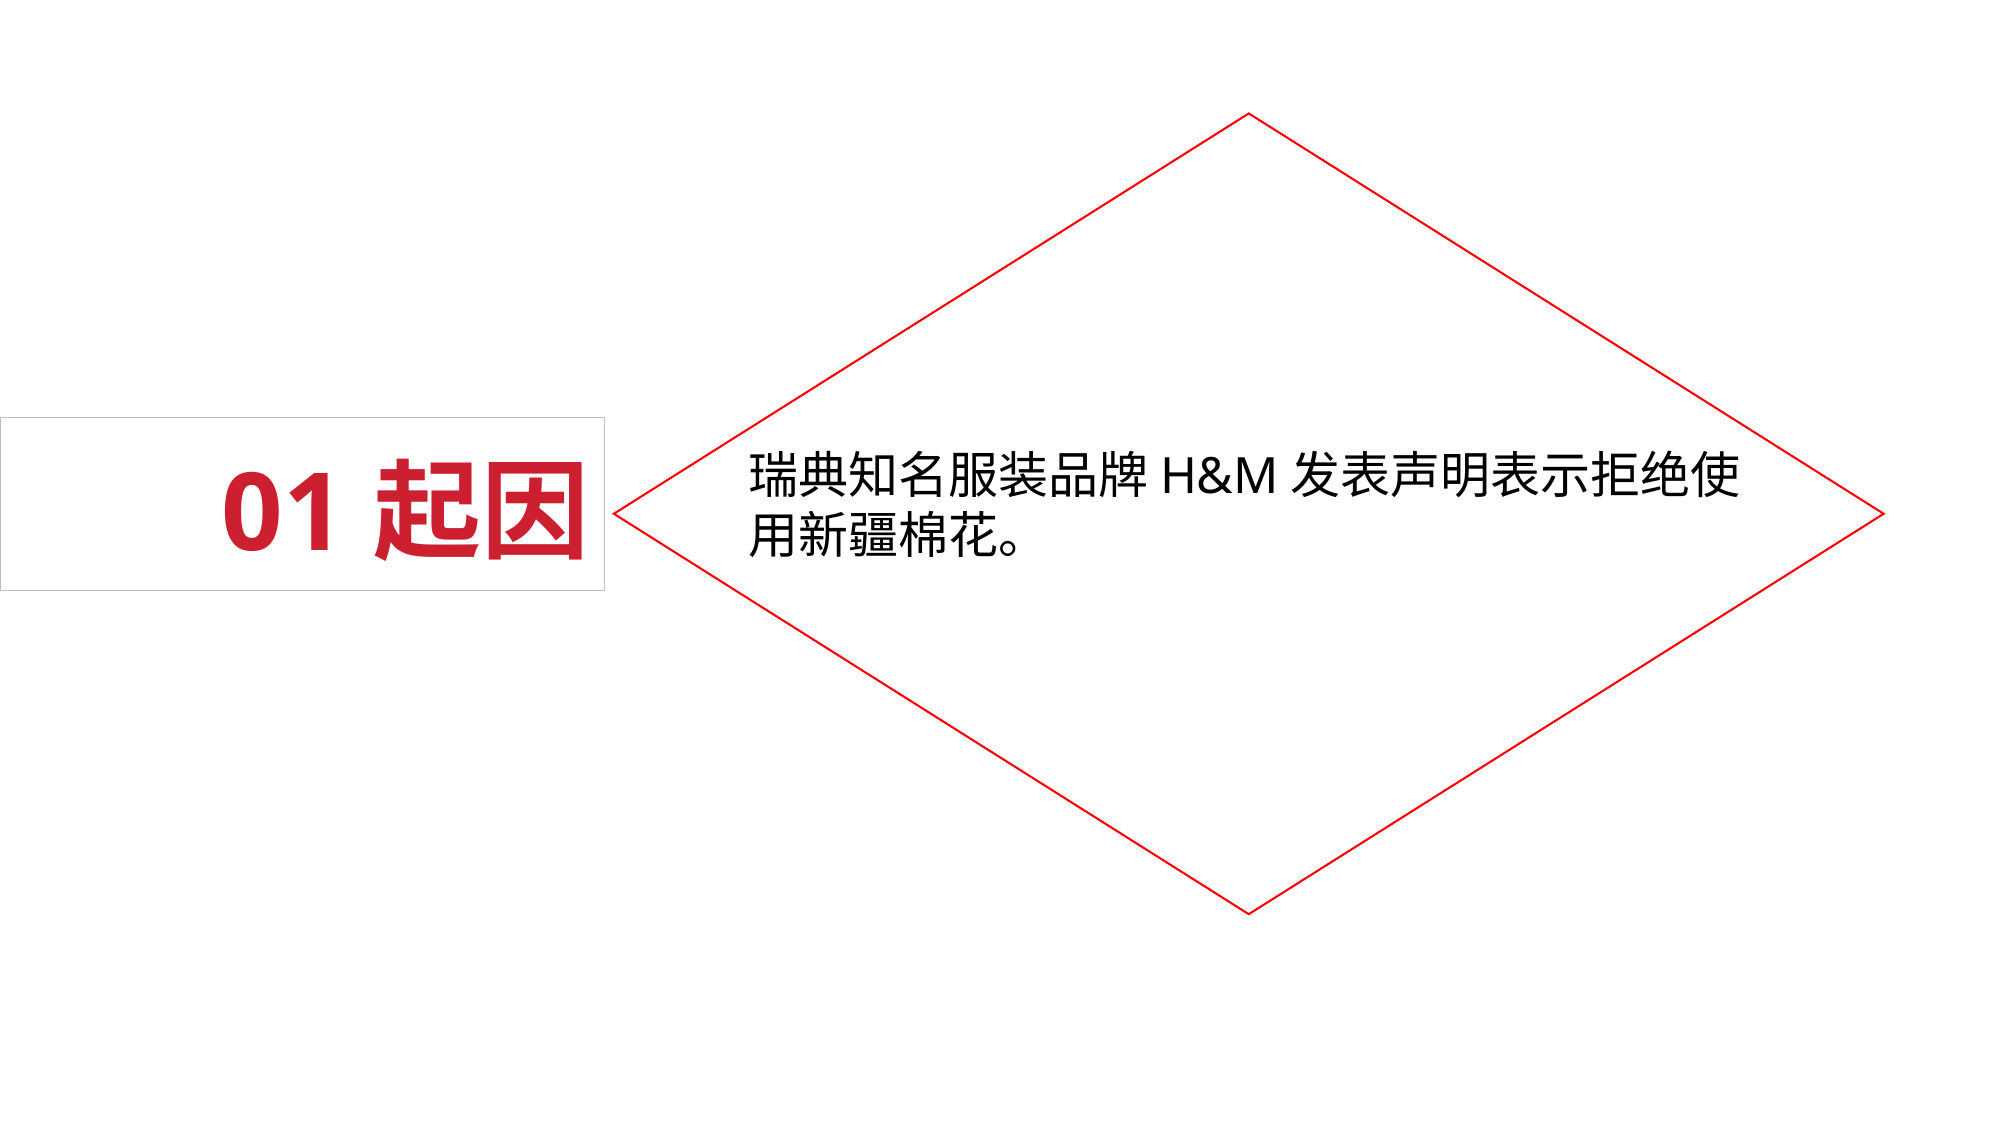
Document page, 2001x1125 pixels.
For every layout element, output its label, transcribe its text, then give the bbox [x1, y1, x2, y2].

text_box [611, 112, 1886, 916]
text_box 01起因 [0, 417, 605, 590]
